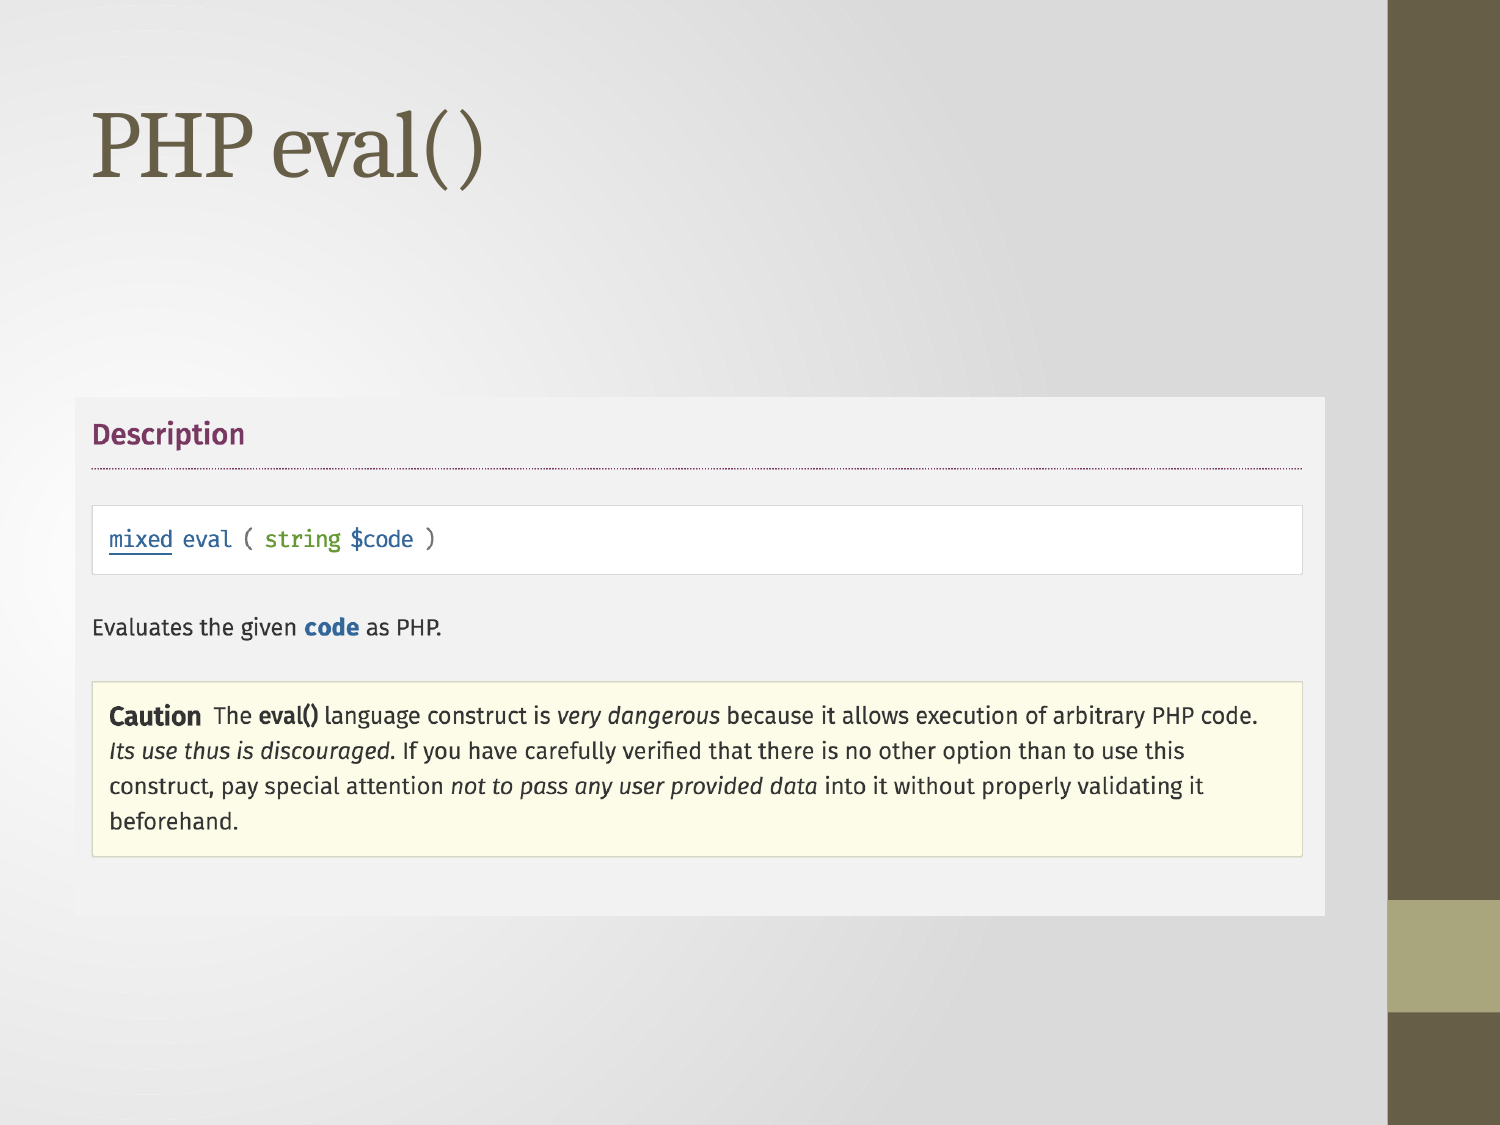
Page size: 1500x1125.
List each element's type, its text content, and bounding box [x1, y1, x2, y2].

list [74, 261, 1326, 1051]
title PHP eval() [75, 45, 1325, 233]
